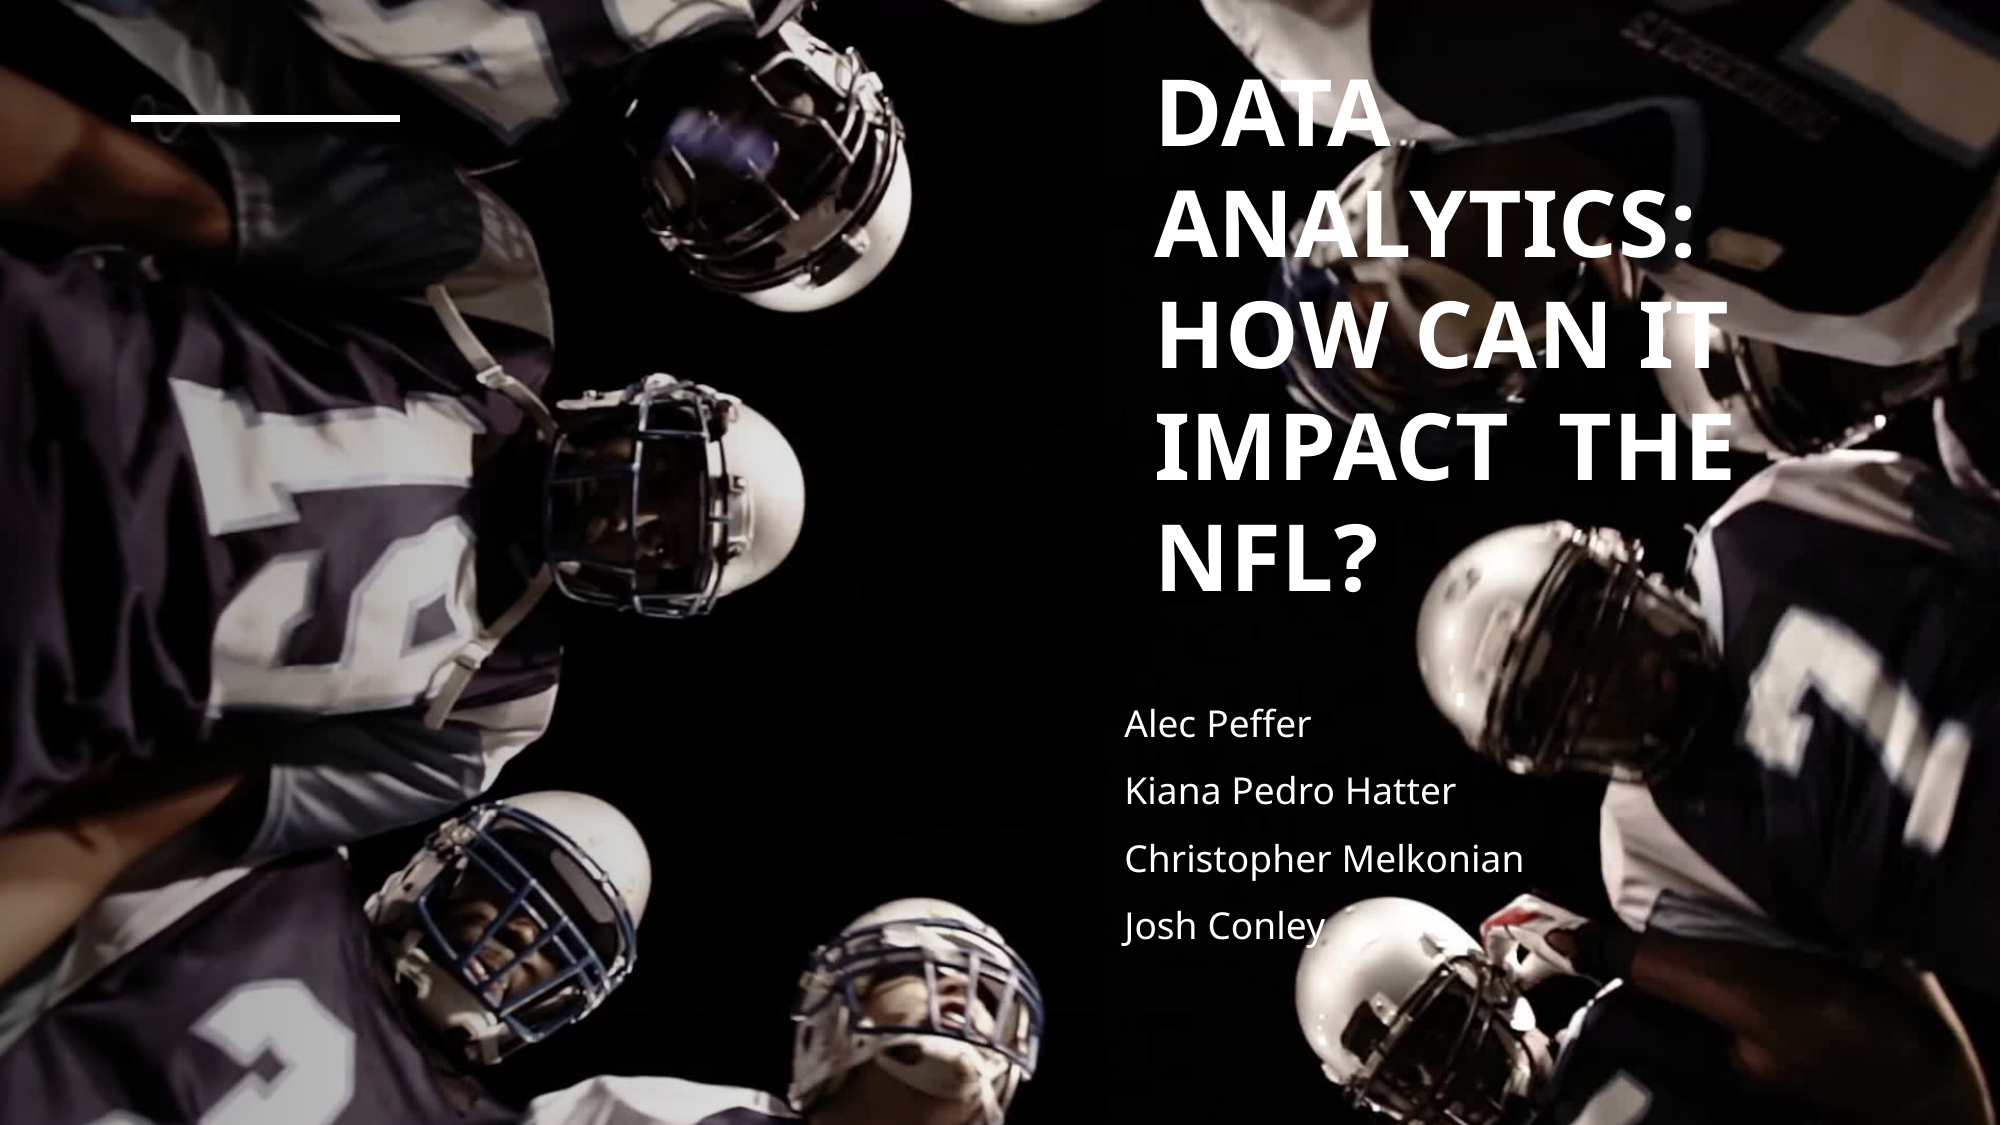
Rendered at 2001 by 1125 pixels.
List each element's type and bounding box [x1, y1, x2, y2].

text_box [0, 0, 2000, 1125]
